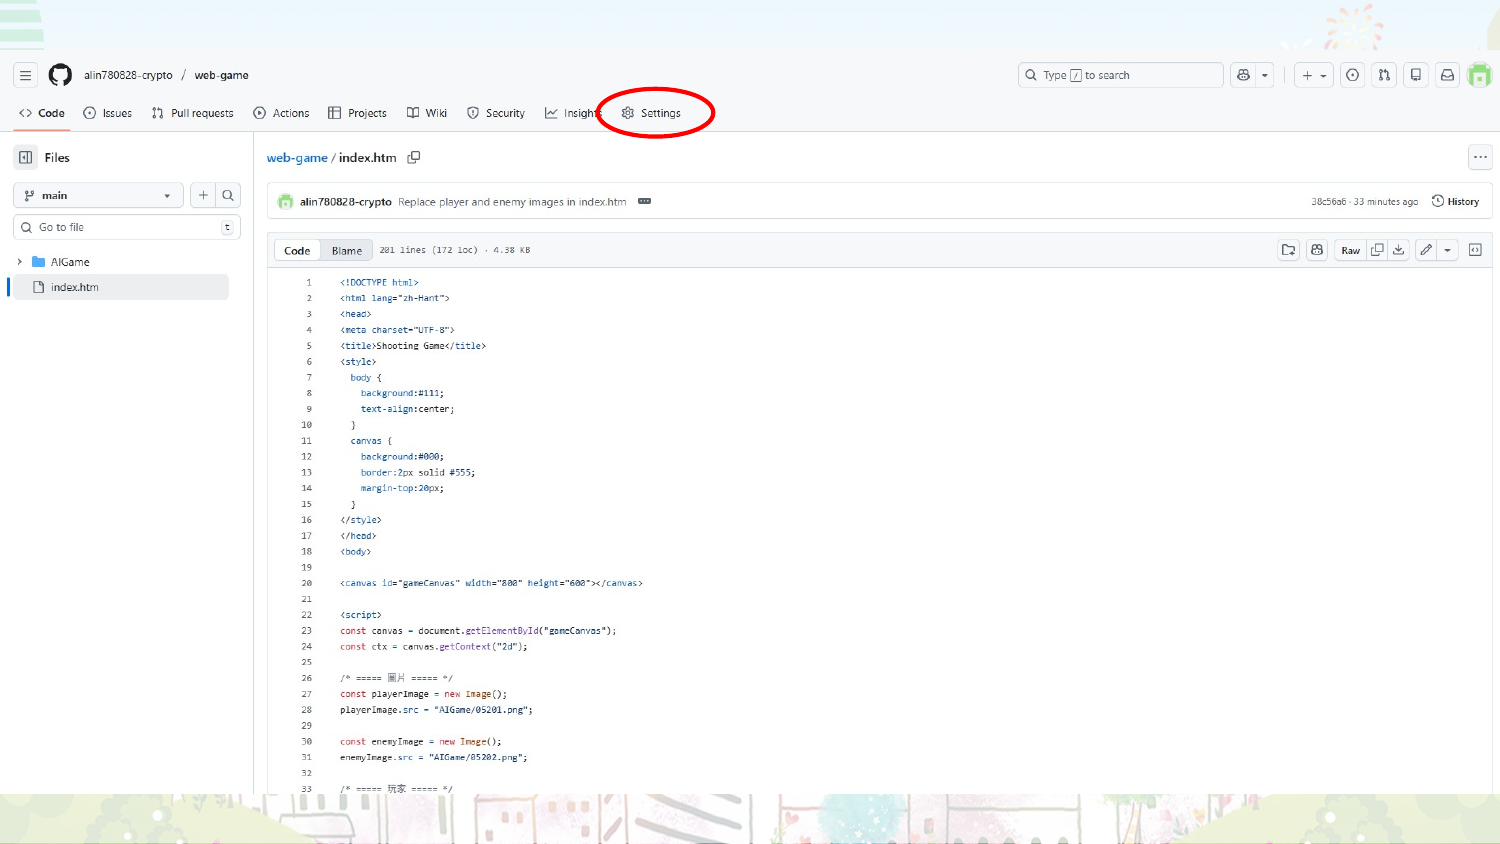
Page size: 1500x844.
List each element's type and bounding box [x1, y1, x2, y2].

picture [0, 50, 1500, 794]
